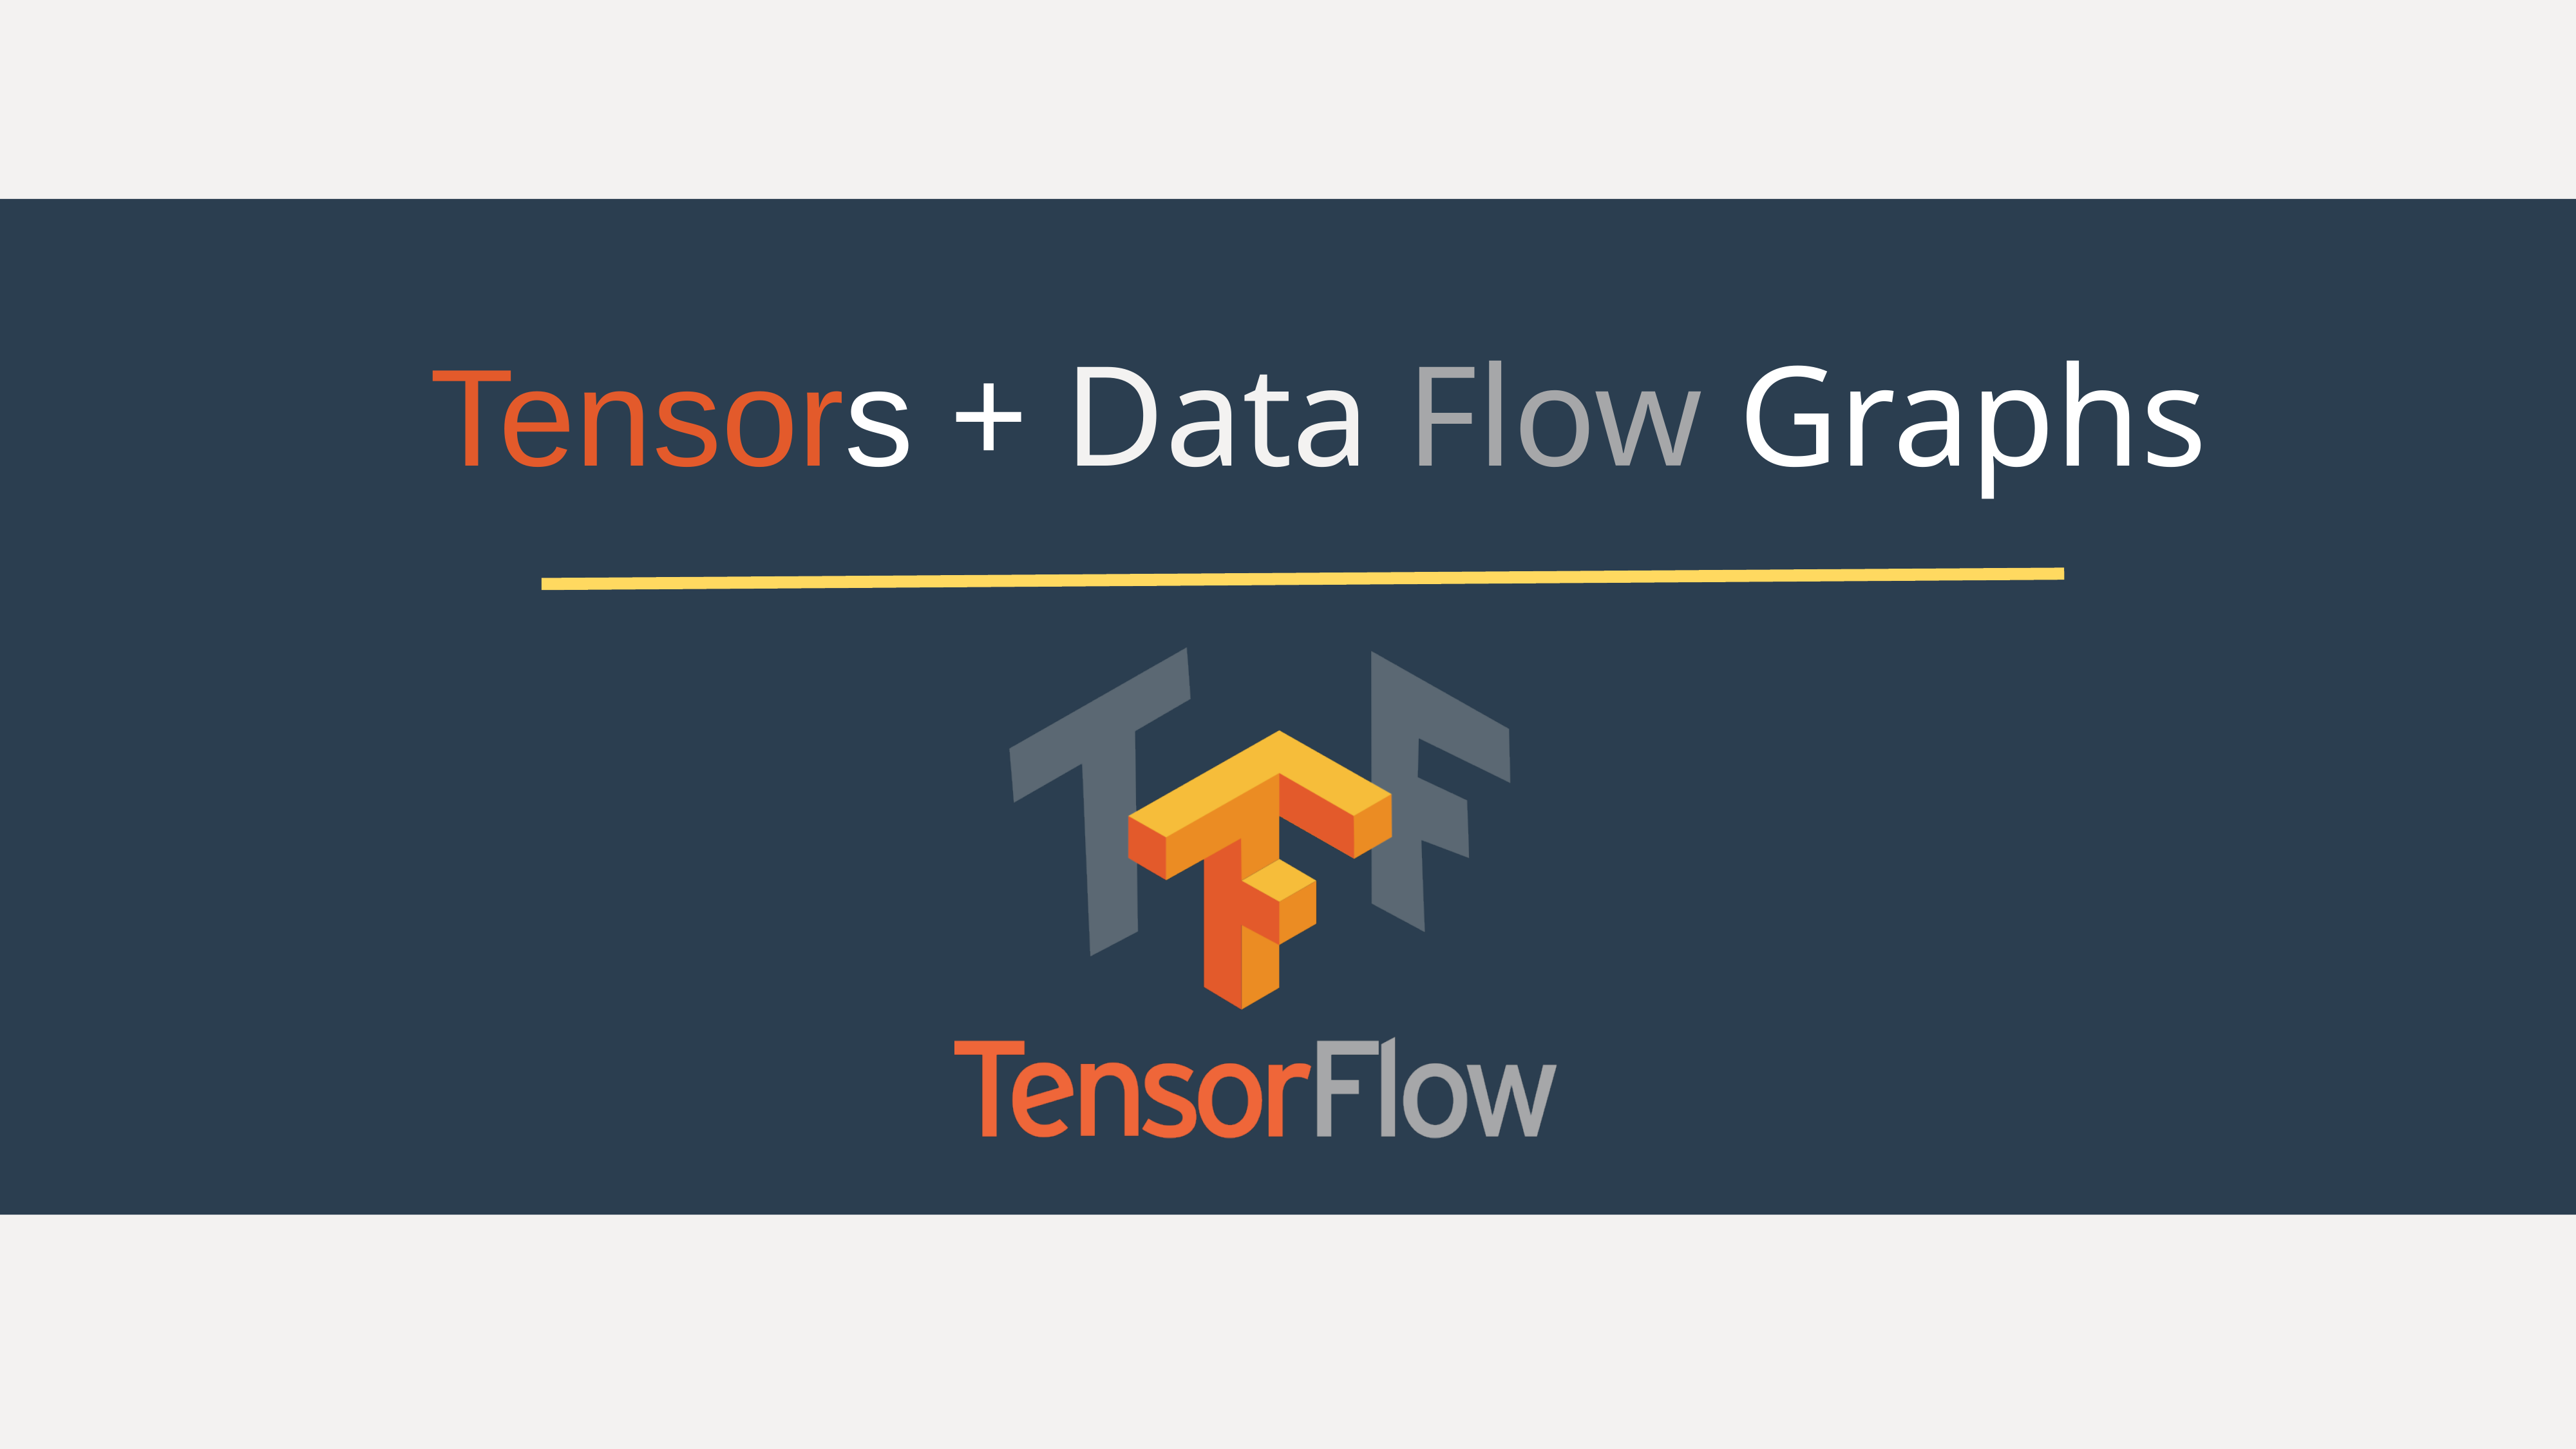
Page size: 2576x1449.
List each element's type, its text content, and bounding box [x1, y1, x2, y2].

text_box Tensors + Data Flow Graphs [424, 322, 2213, 499]
text_box [0, 198, 2576, 1215]
picture [954, 647, 1558, 1139]
